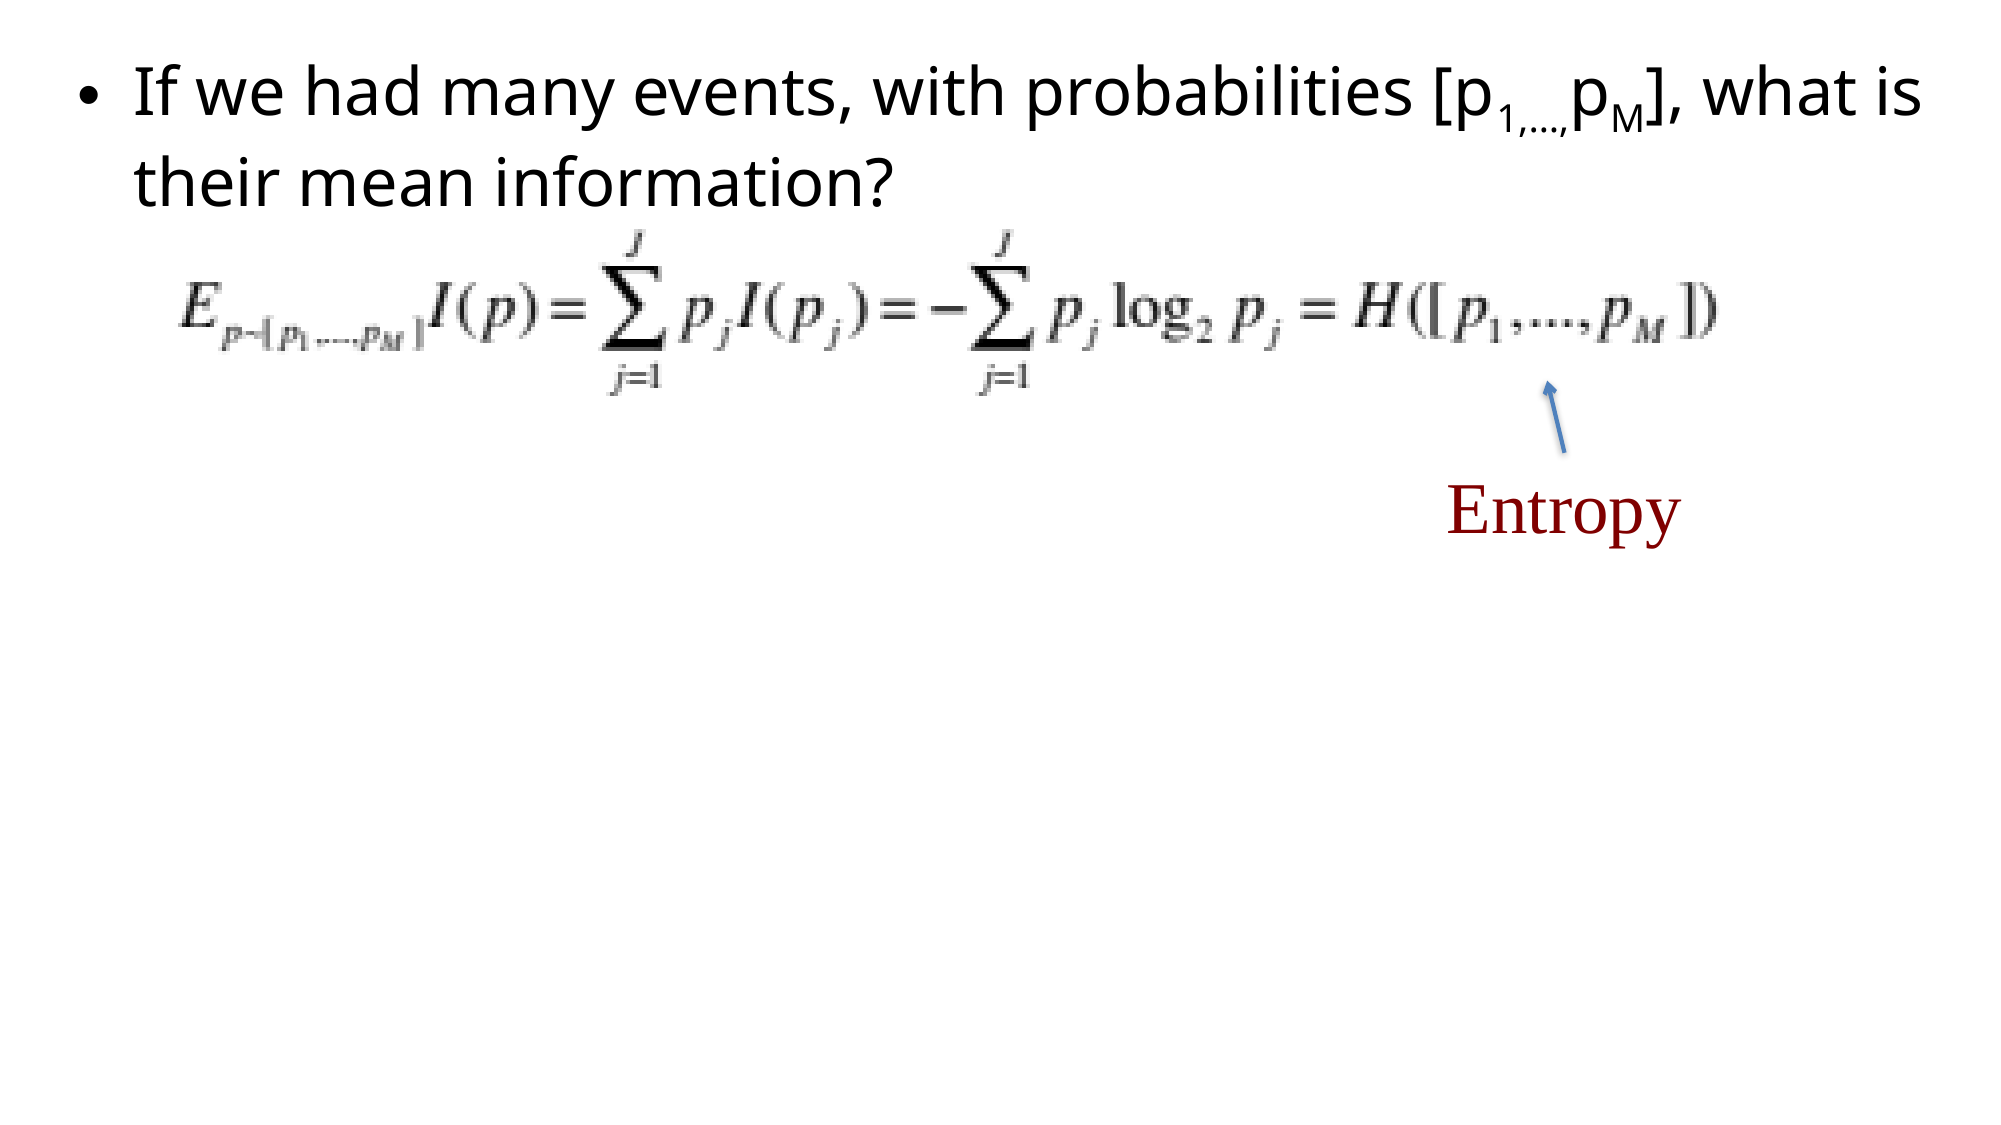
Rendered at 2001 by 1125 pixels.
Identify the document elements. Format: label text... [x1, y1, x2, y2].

list If we had many events, with probabilities [p1,…,pM], what is their mean information? If there are only 2 events (binary) with probabilities p and 1-p, If the probabilities are ½ and ½: [62, 41, 1953, 417]
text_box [171, 212, 1720, 402]
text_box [1546, 380, 1565, 453]
picture [52, 418, 2000, 1073]
